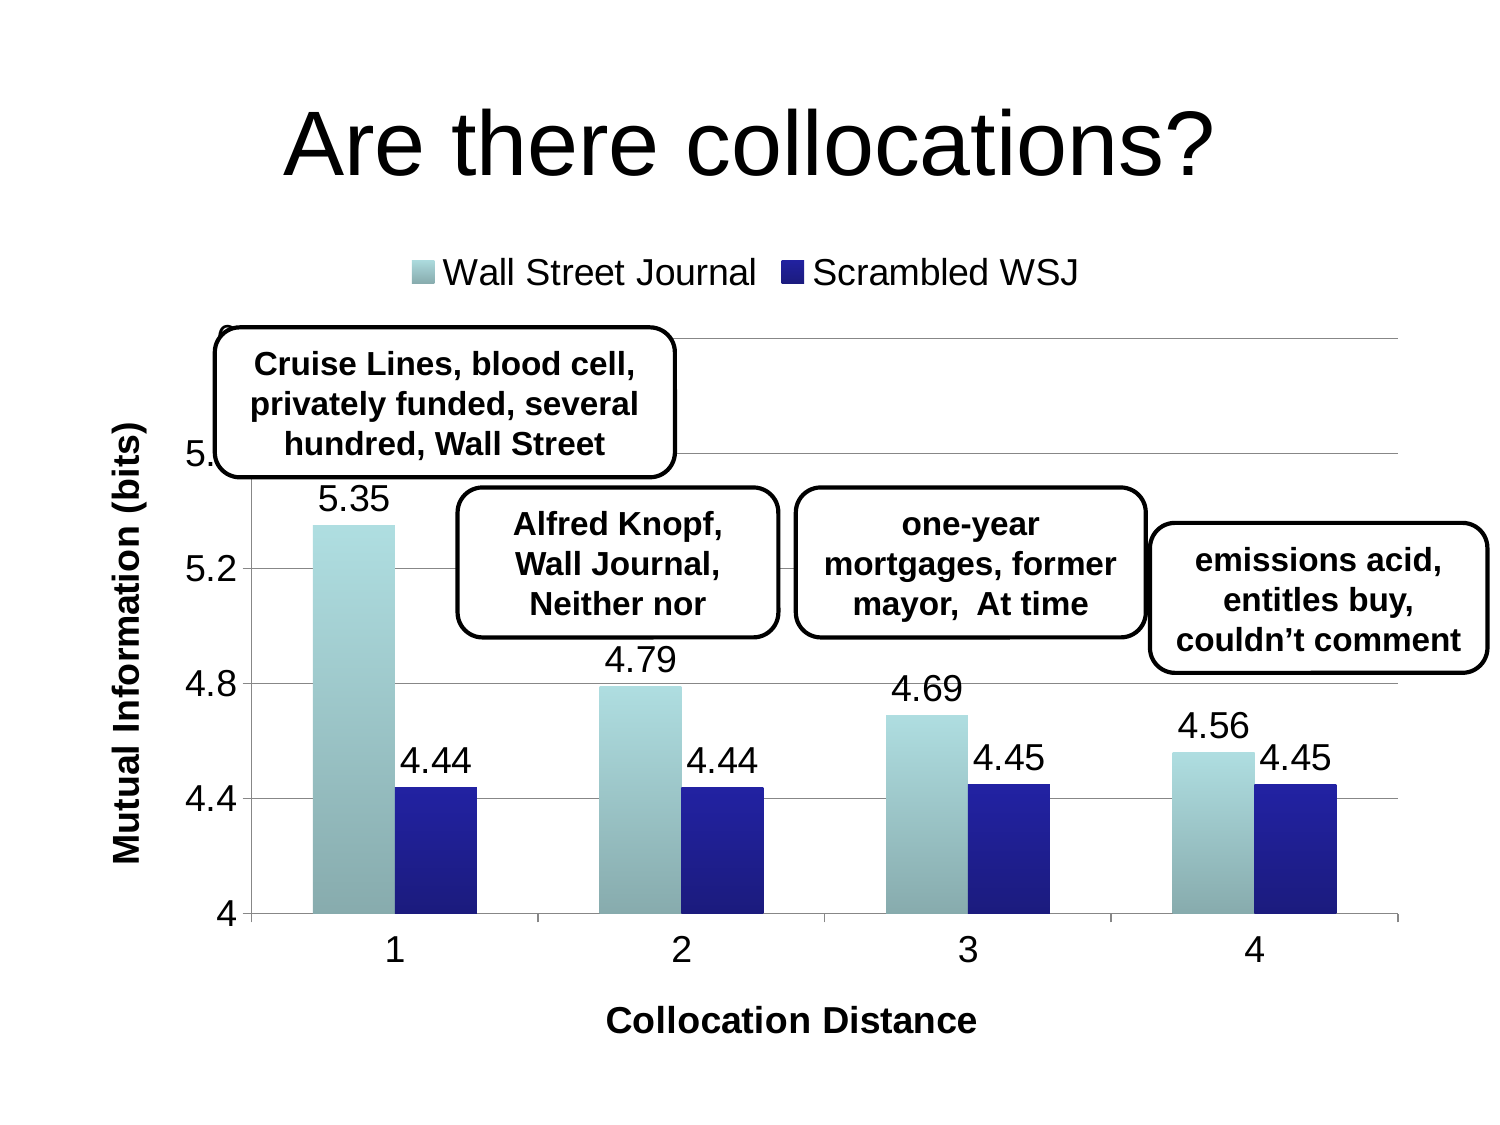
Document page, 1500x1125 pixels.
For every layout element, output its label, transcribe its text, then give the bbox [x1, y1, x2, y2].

title Are there collocations? [74, 44, 1426, 232]
chart [66, 232, 1426, 1078]
text_box emissions acid, entitles buy, couldn’t comment [1430, 520, 1490, 675]
